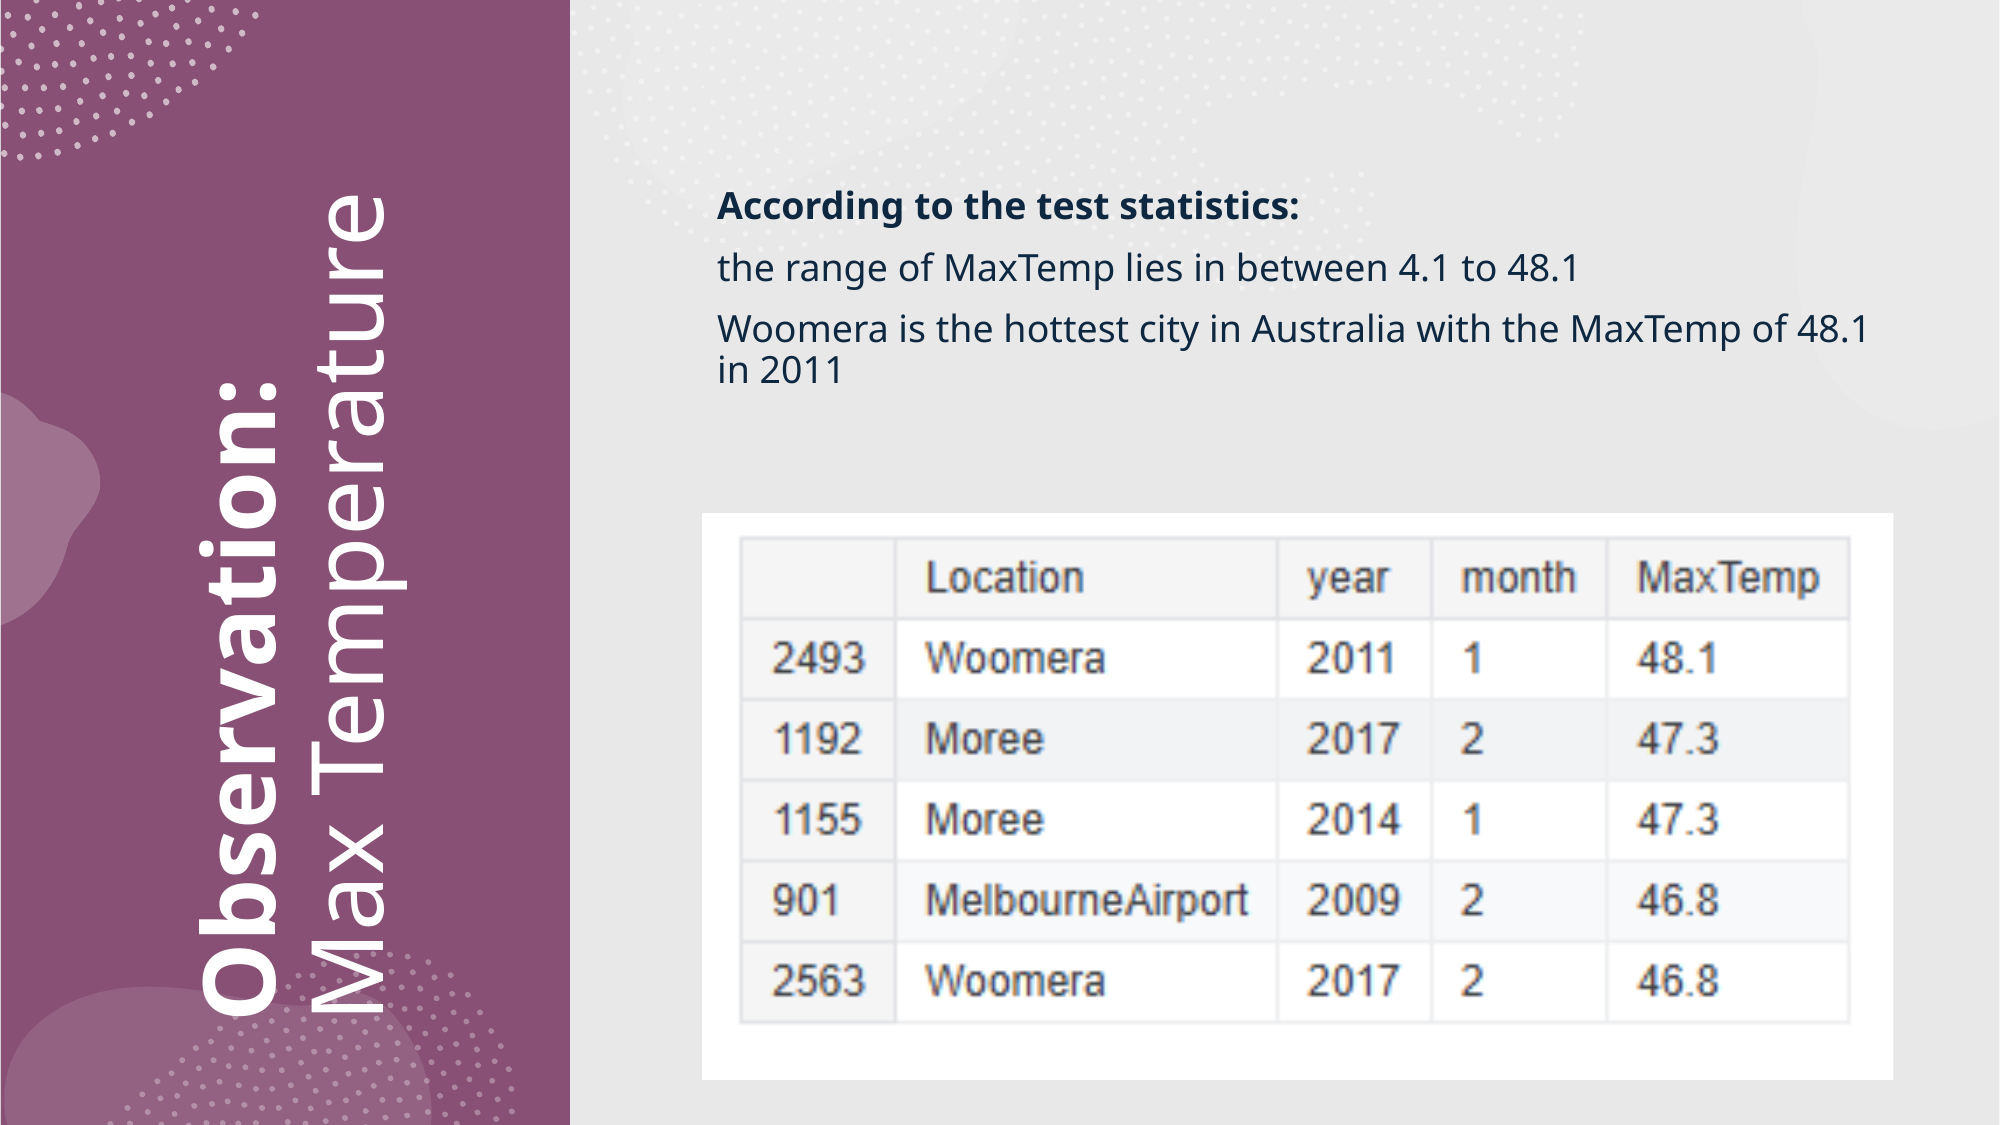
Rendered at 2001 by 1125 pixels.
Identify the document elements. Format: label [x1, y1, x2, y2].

picture [701, 512, 1894, 1080]
text_box [0, 0, 2000, 1125]
